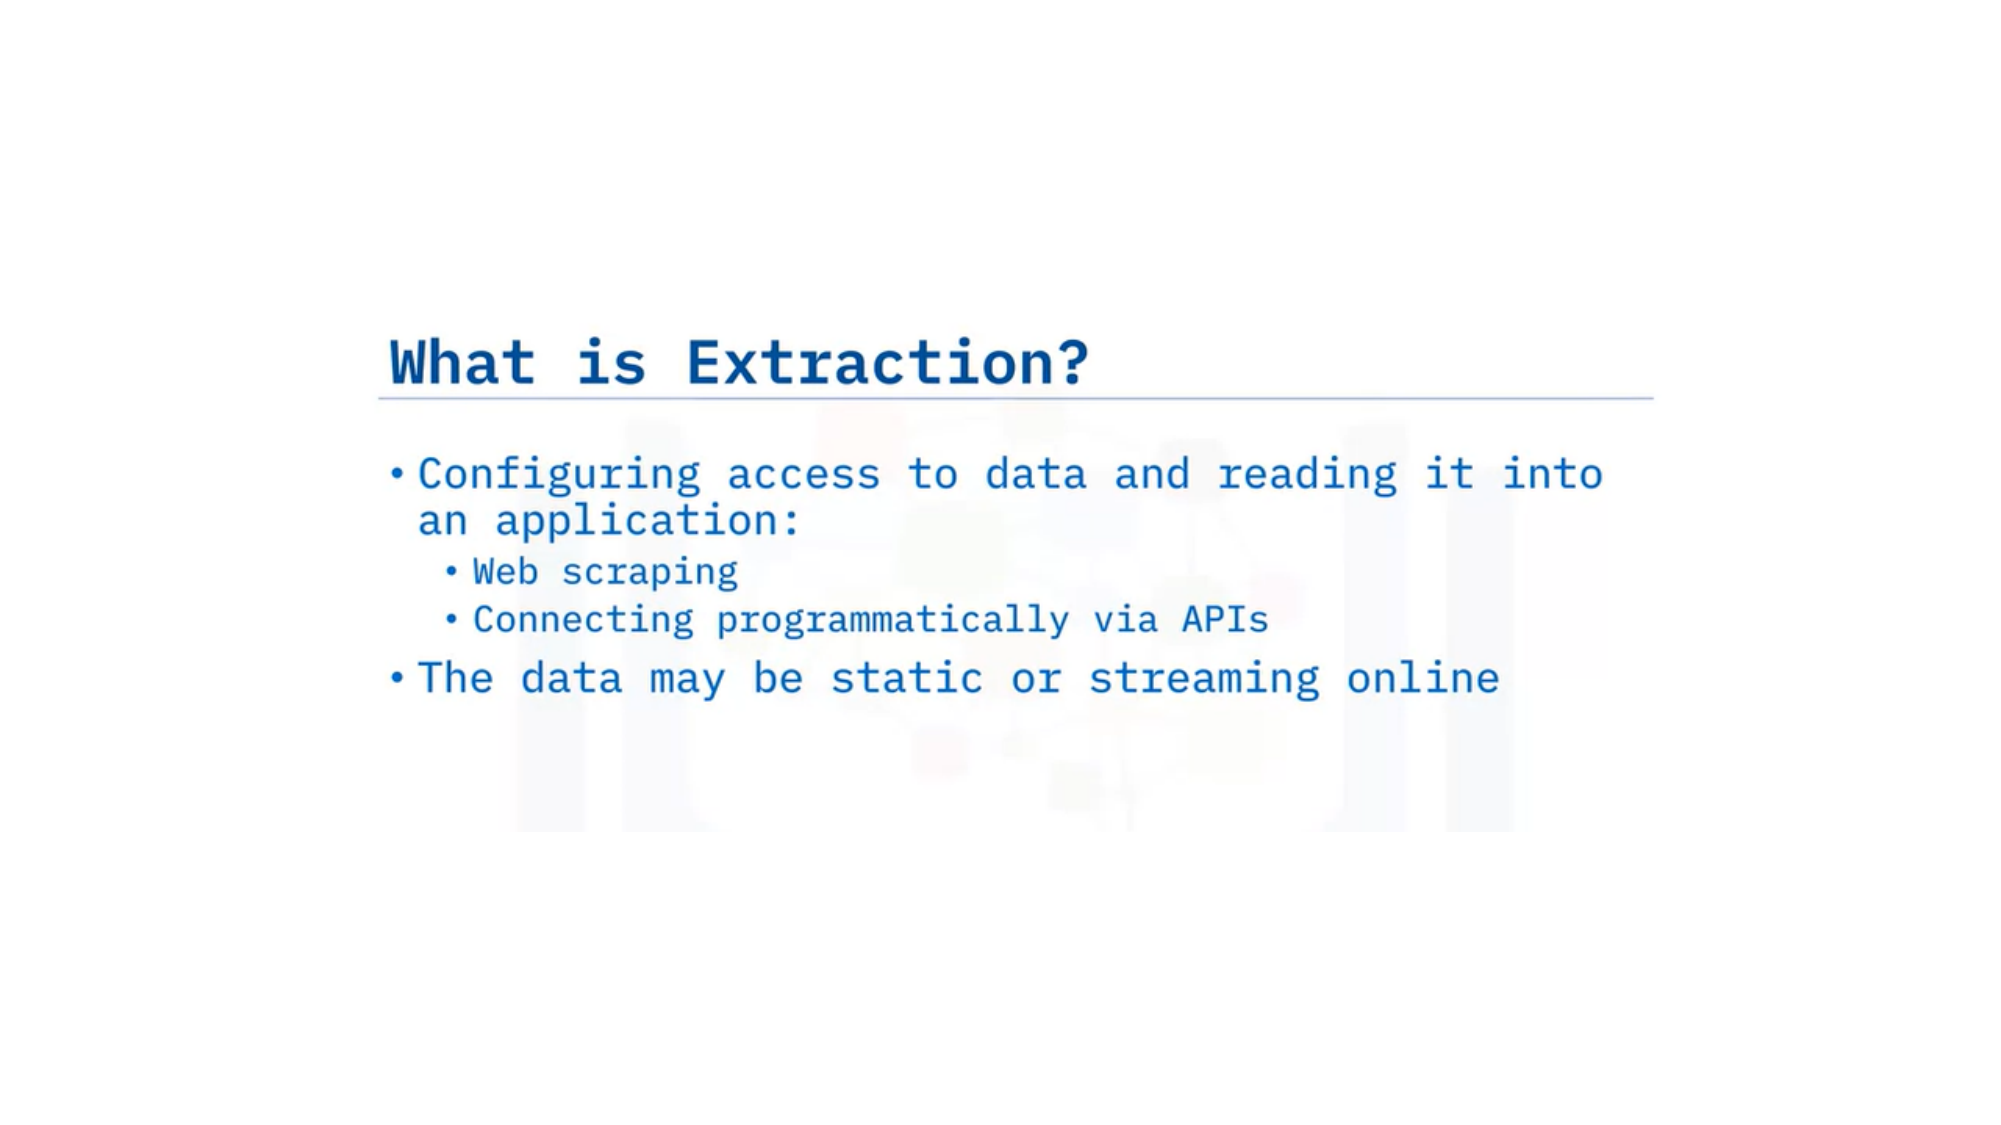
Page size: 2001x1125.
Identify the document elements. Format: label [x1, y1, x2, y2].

picture [338, 293, 1662, 832]
